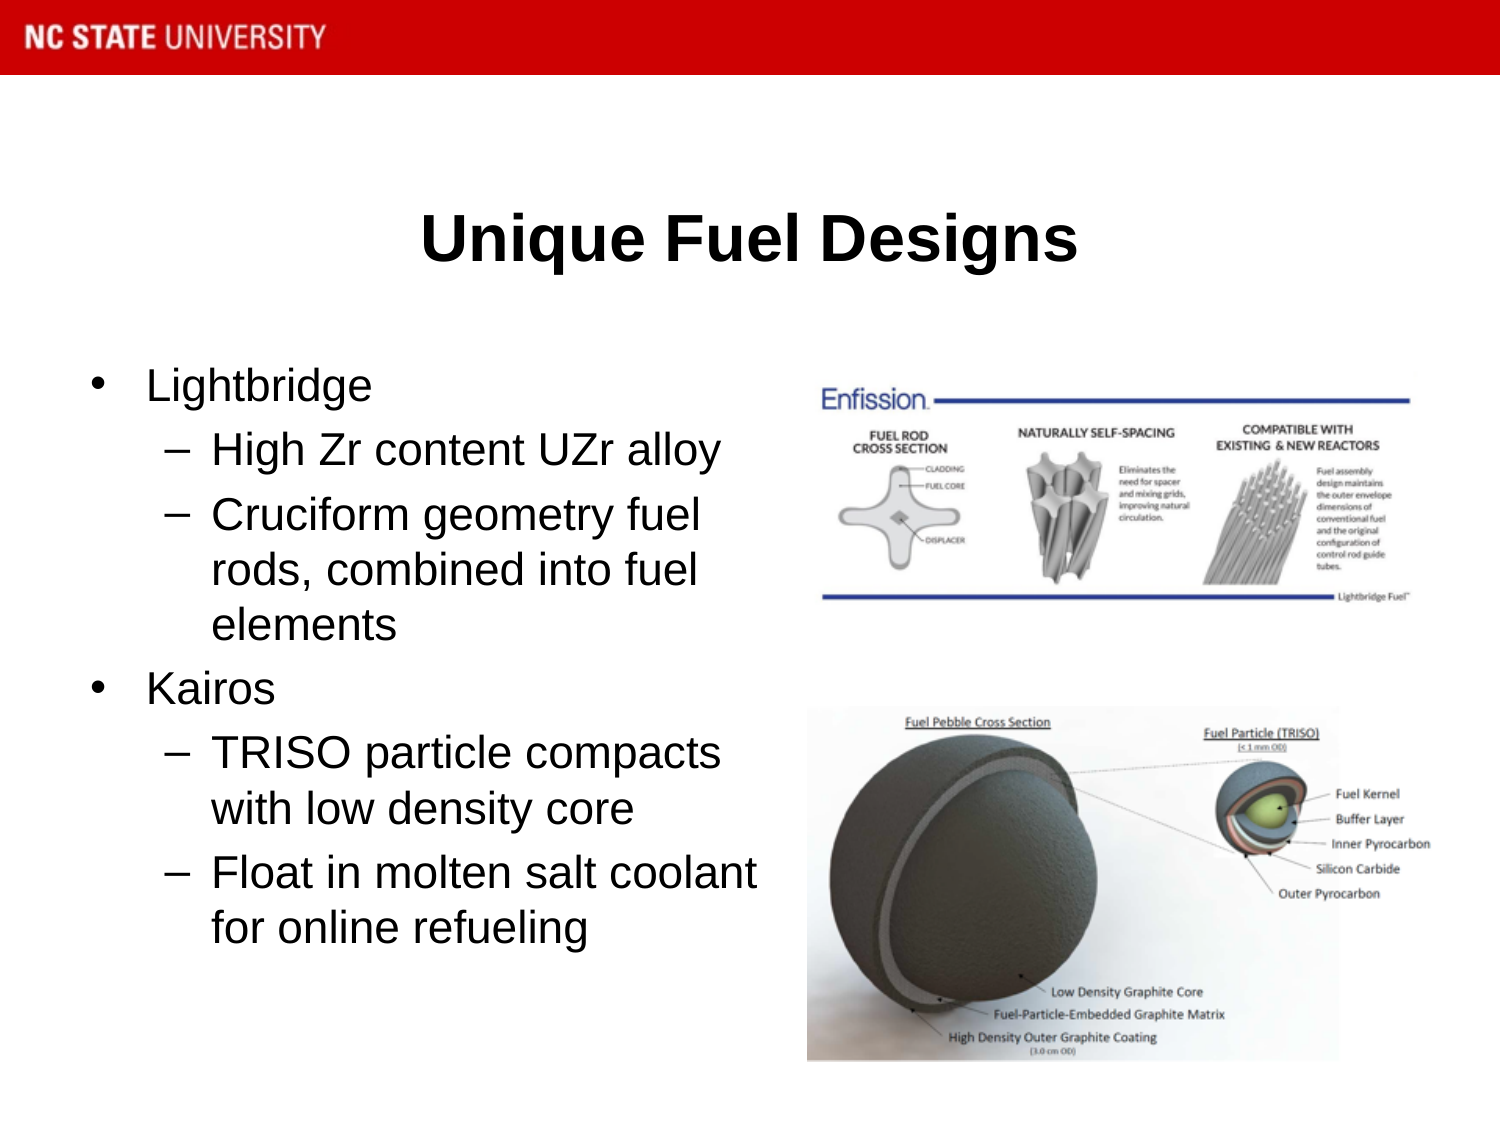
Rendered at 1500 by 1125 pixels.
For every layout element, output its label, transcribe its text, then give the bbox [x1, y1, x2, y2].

list Lightbridge High Zr content UZr alloy Cruciform geometry fuel rods, combined into fuel elements Kairos TRISO particle compacts with low density core Float in molten salt coolant for online refueling [75, 347, 773, 1005]
picture [0, 0, 1500, 75]
picture [807, 706, 1453, 1063]
picture [807, 347, 1426, 659]
title Unique Fuel Designs [75, 147, 1425, 323]
